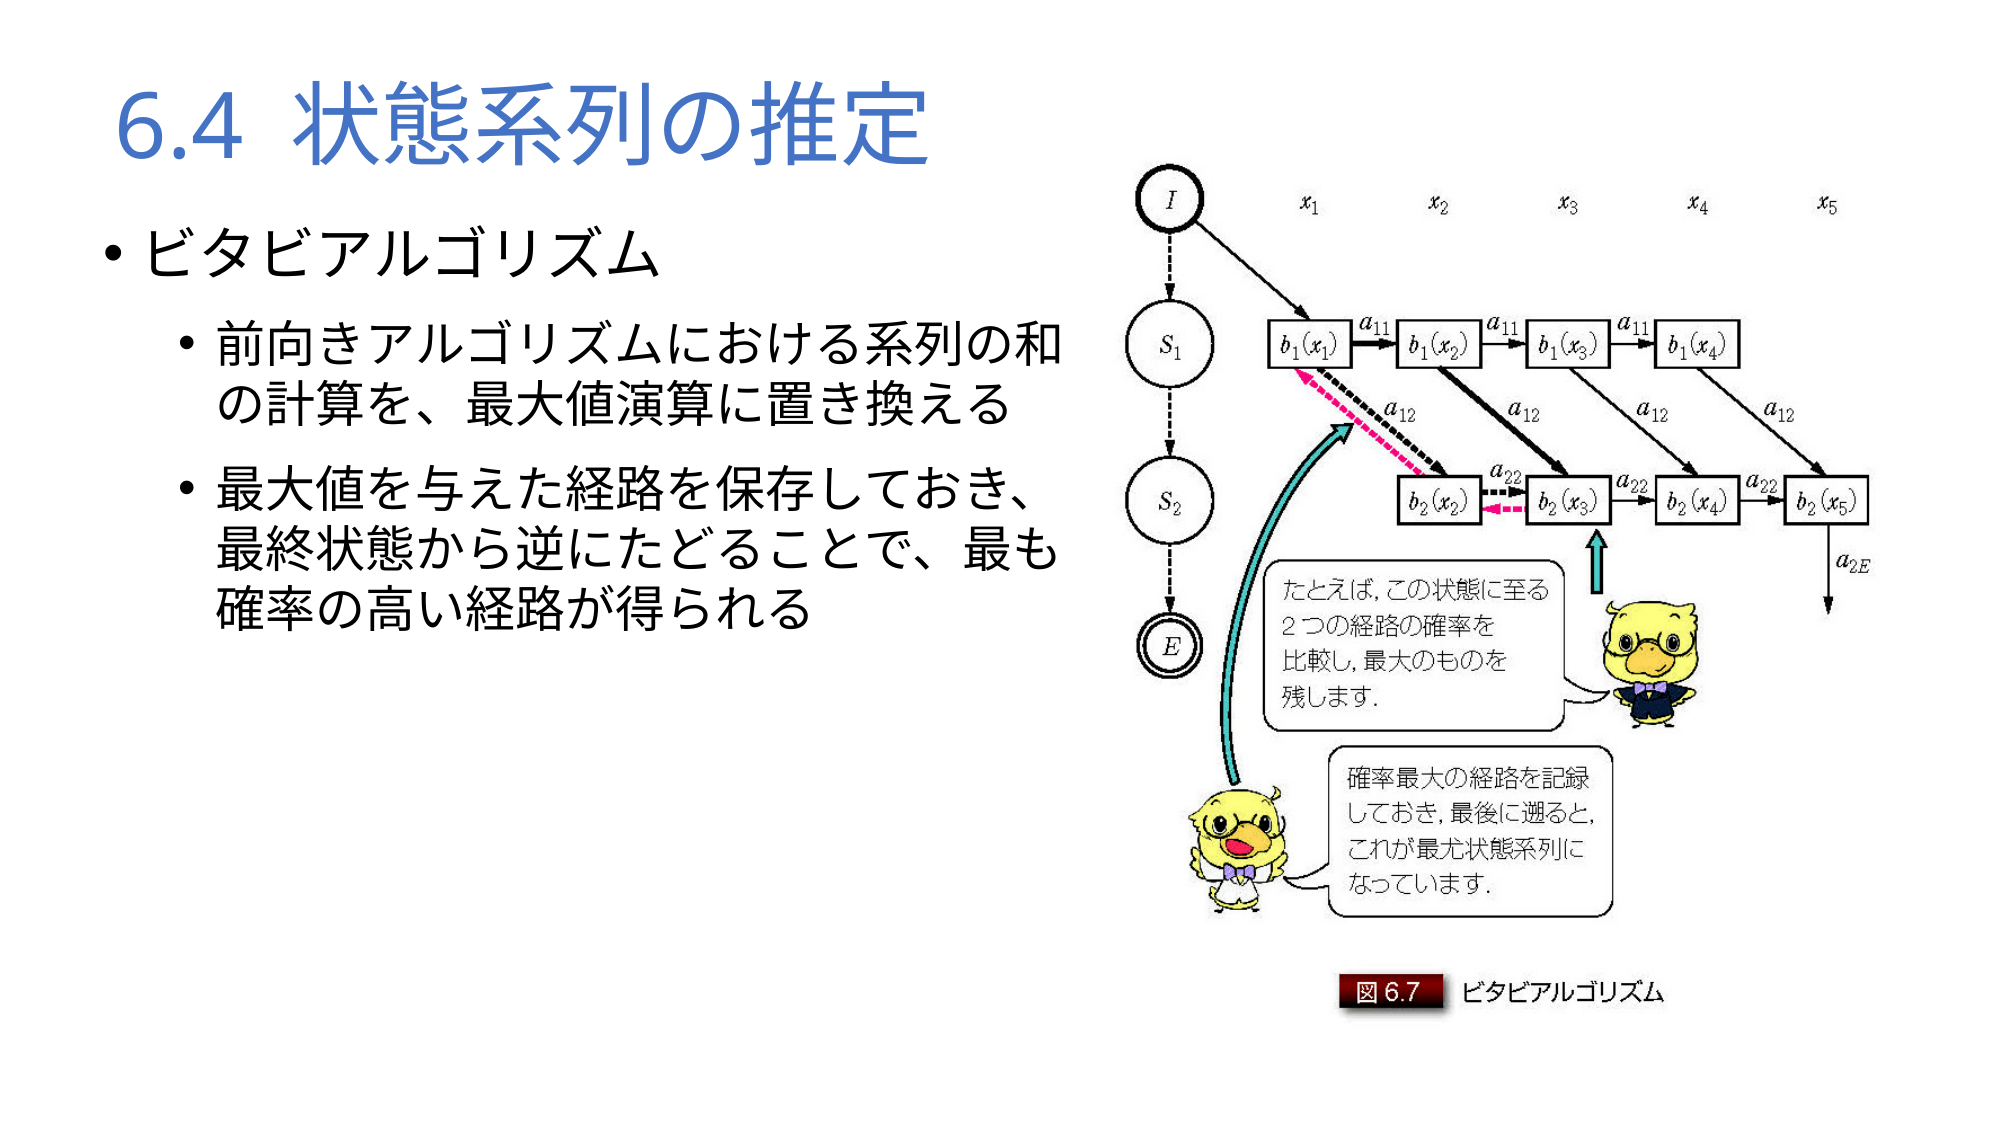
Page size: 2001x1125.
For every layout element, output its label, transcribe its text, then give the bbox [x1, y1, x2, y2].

list ビタビアルゴリズム 前向きアルゴリズムにおける系列の和の計算を、最大値演算に置き換える 最大値を与えた経路を保存しておき、最終状態から逆にたどることで、最も確率の高い経路が得られる [88, 210, 1097, 1041]
title 6.4 状態系列の推定 [99, 58, 1394, 198]
picture [1096, 139, 1912, 1035]
